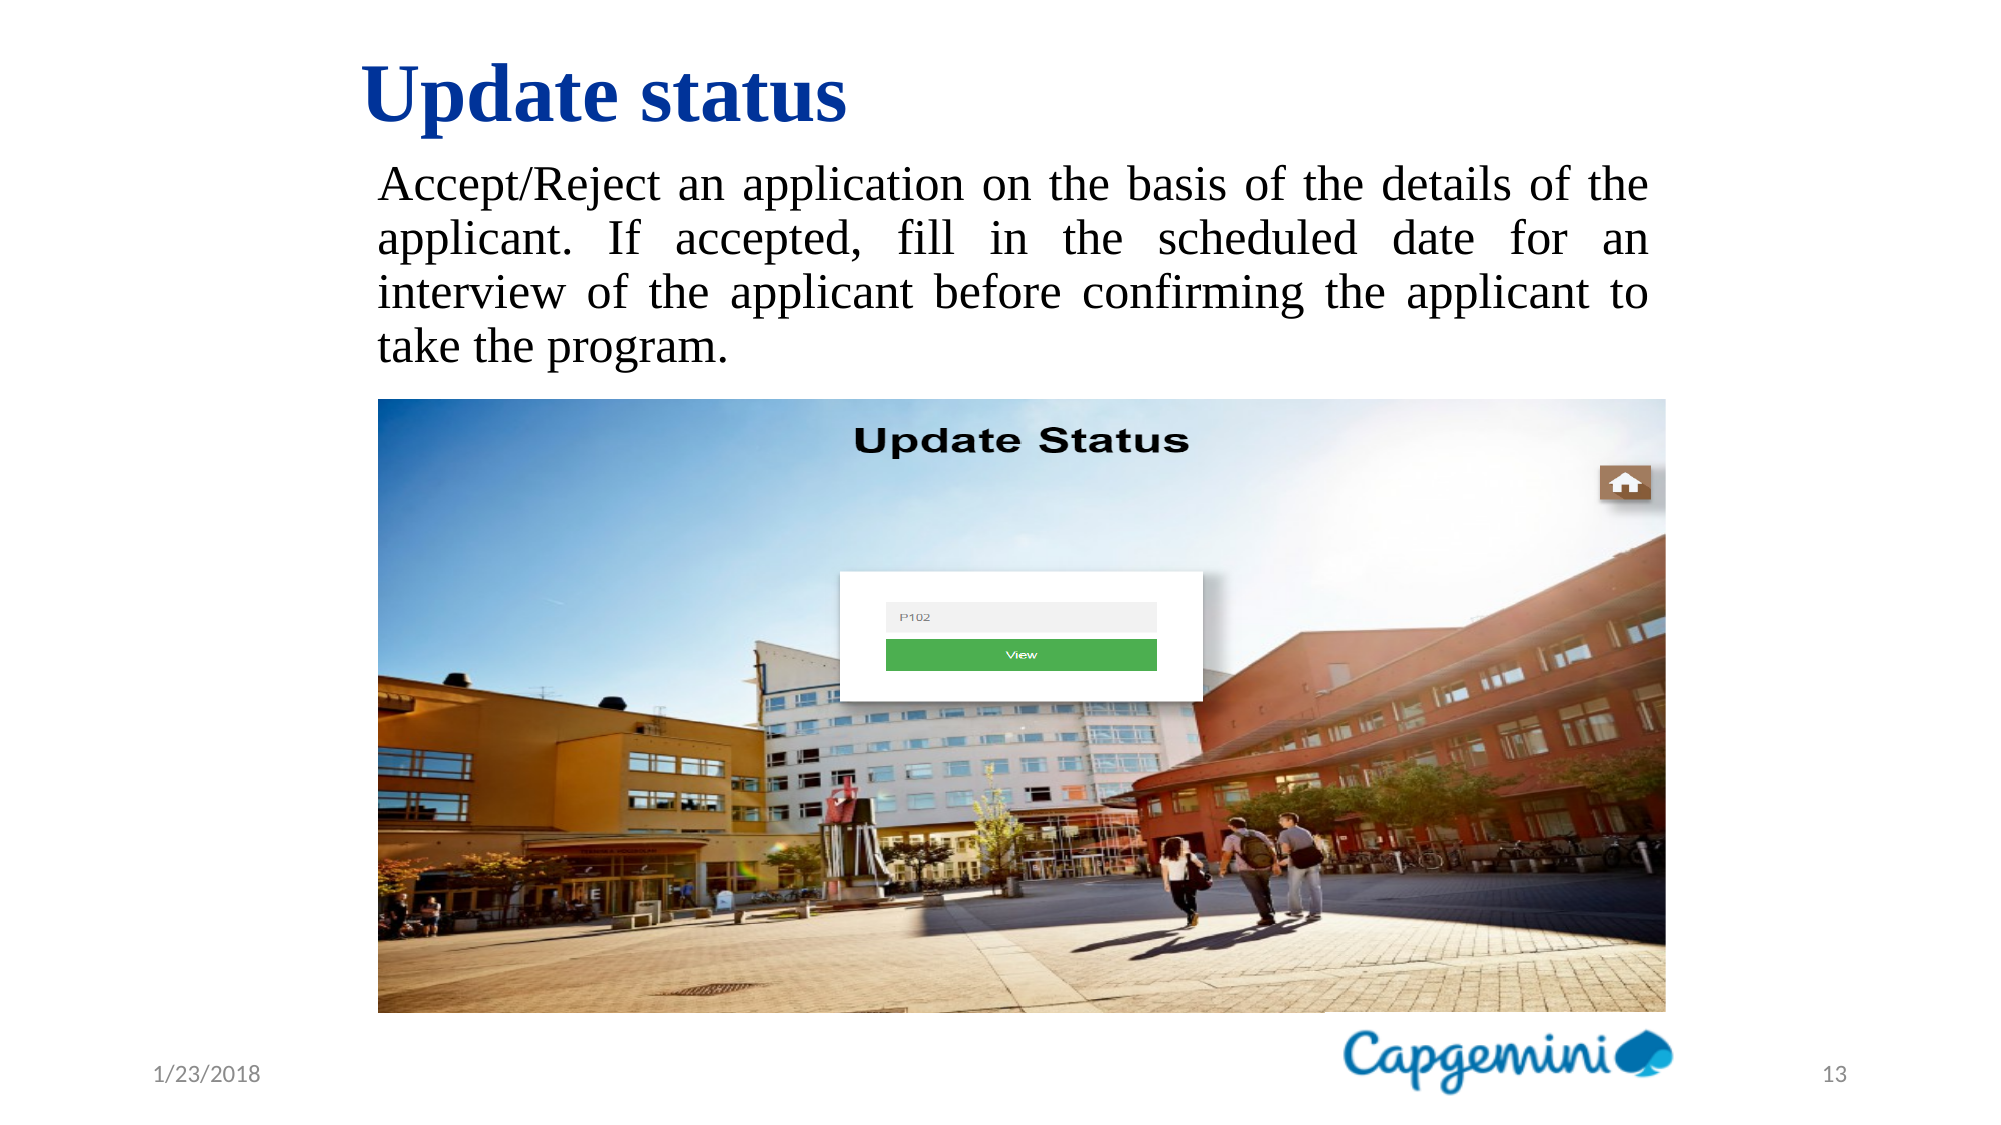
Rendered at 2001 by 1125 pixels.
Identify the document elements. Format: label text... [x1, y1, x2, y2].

picture [378, 399, 1694, 1104]
list Accept/Reject an application on the basis of the details of the applicant. If accepted, fill in the scheduled date for an interview of the applicant before confirming the applicant to take the program. [362, 149, 1666, 400]
title Update status [324, 0, 1675, 300]
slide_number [137, 1042, 588, 1103]
slide_number 13 [1694, 1042, 1863, 1103]
